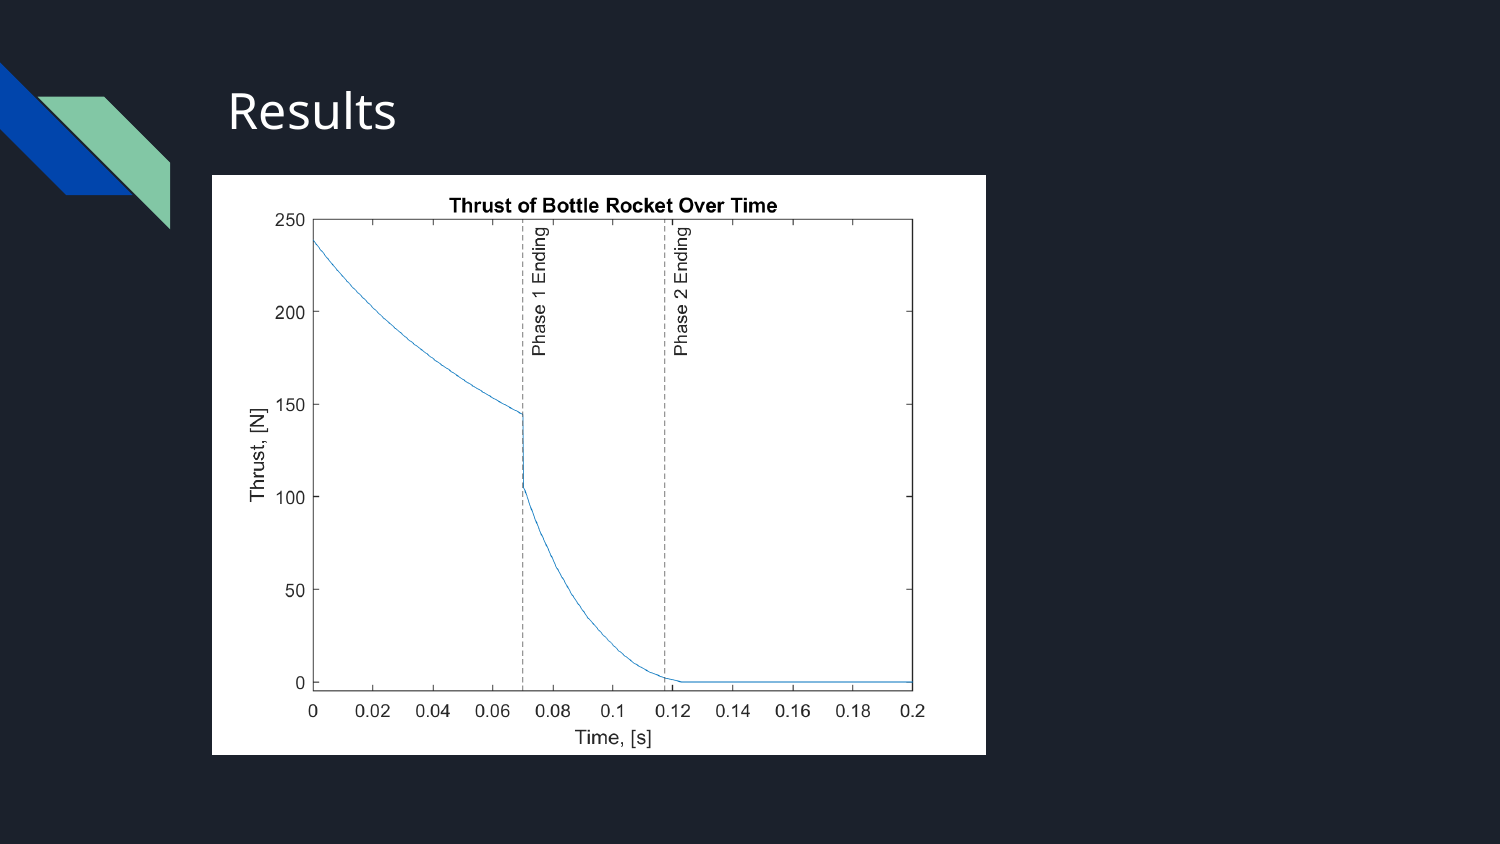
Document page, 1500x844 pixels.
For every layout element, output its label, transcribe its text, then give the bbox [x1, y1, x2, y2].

title Results [212, 64, 1368, 215]
picture [212, 175, 986, 755]
